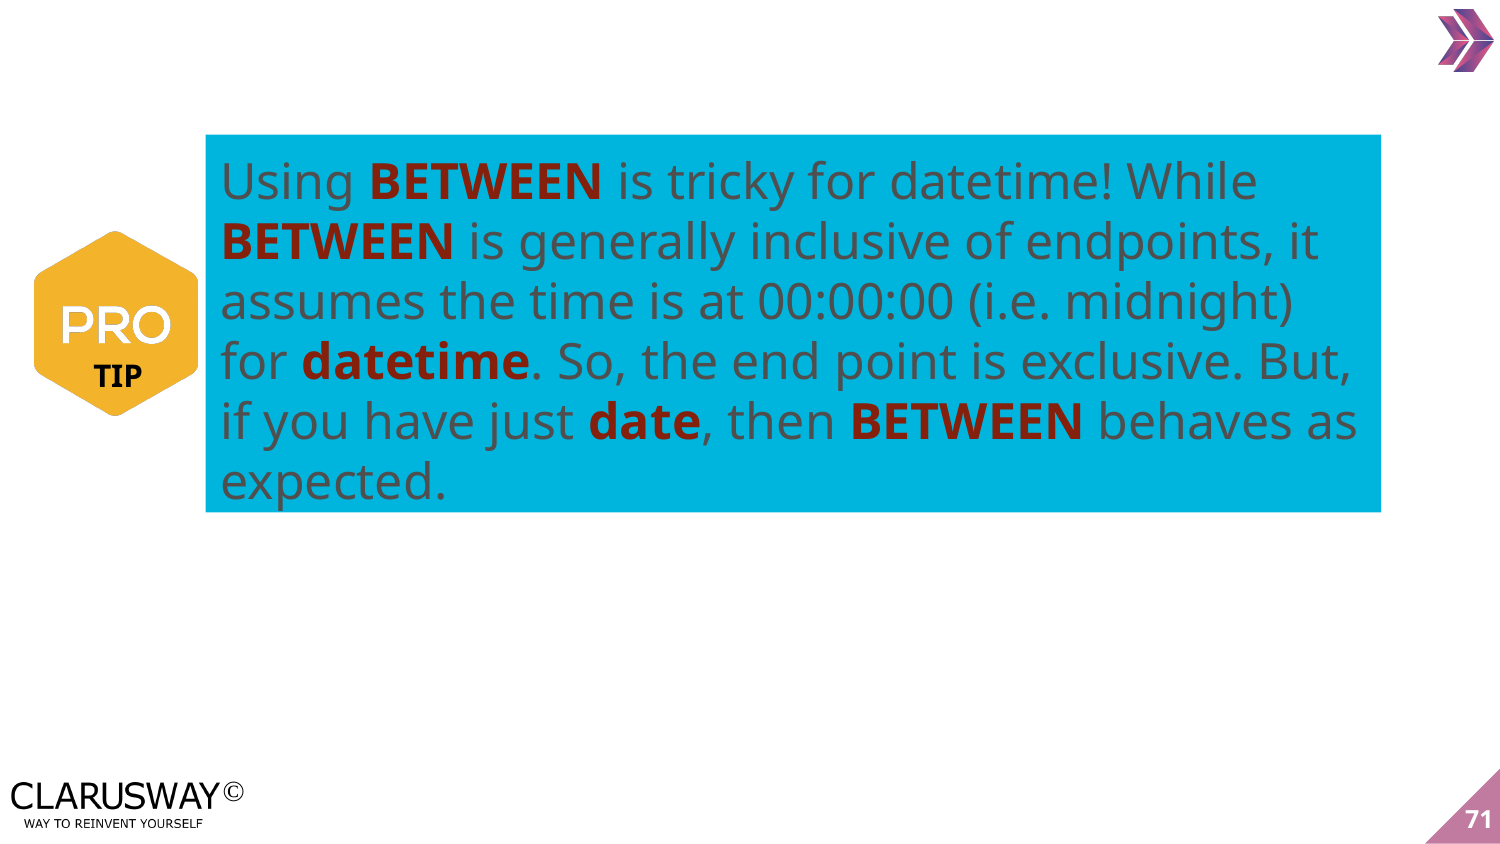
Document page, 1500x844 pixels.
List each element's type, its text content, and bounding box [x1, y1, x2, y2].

picture [1438, 9, 1494, 72]
slide_number ‹#› [1448, 804, 1494, 838]
text_box Using BETWEEN is tricky for datetime! While BETWEEN is generally inclusive of endpoints, it assumes the time is at 00:00:00 (i.e. midnight) for datetime. So, the end point is exclusive. But, if you have just date, then BETWEEN behaves as expected. [205, 134, 1382, 513]
picture [34, 230, 198, 417]
picture [11, 782, 220, 828]
